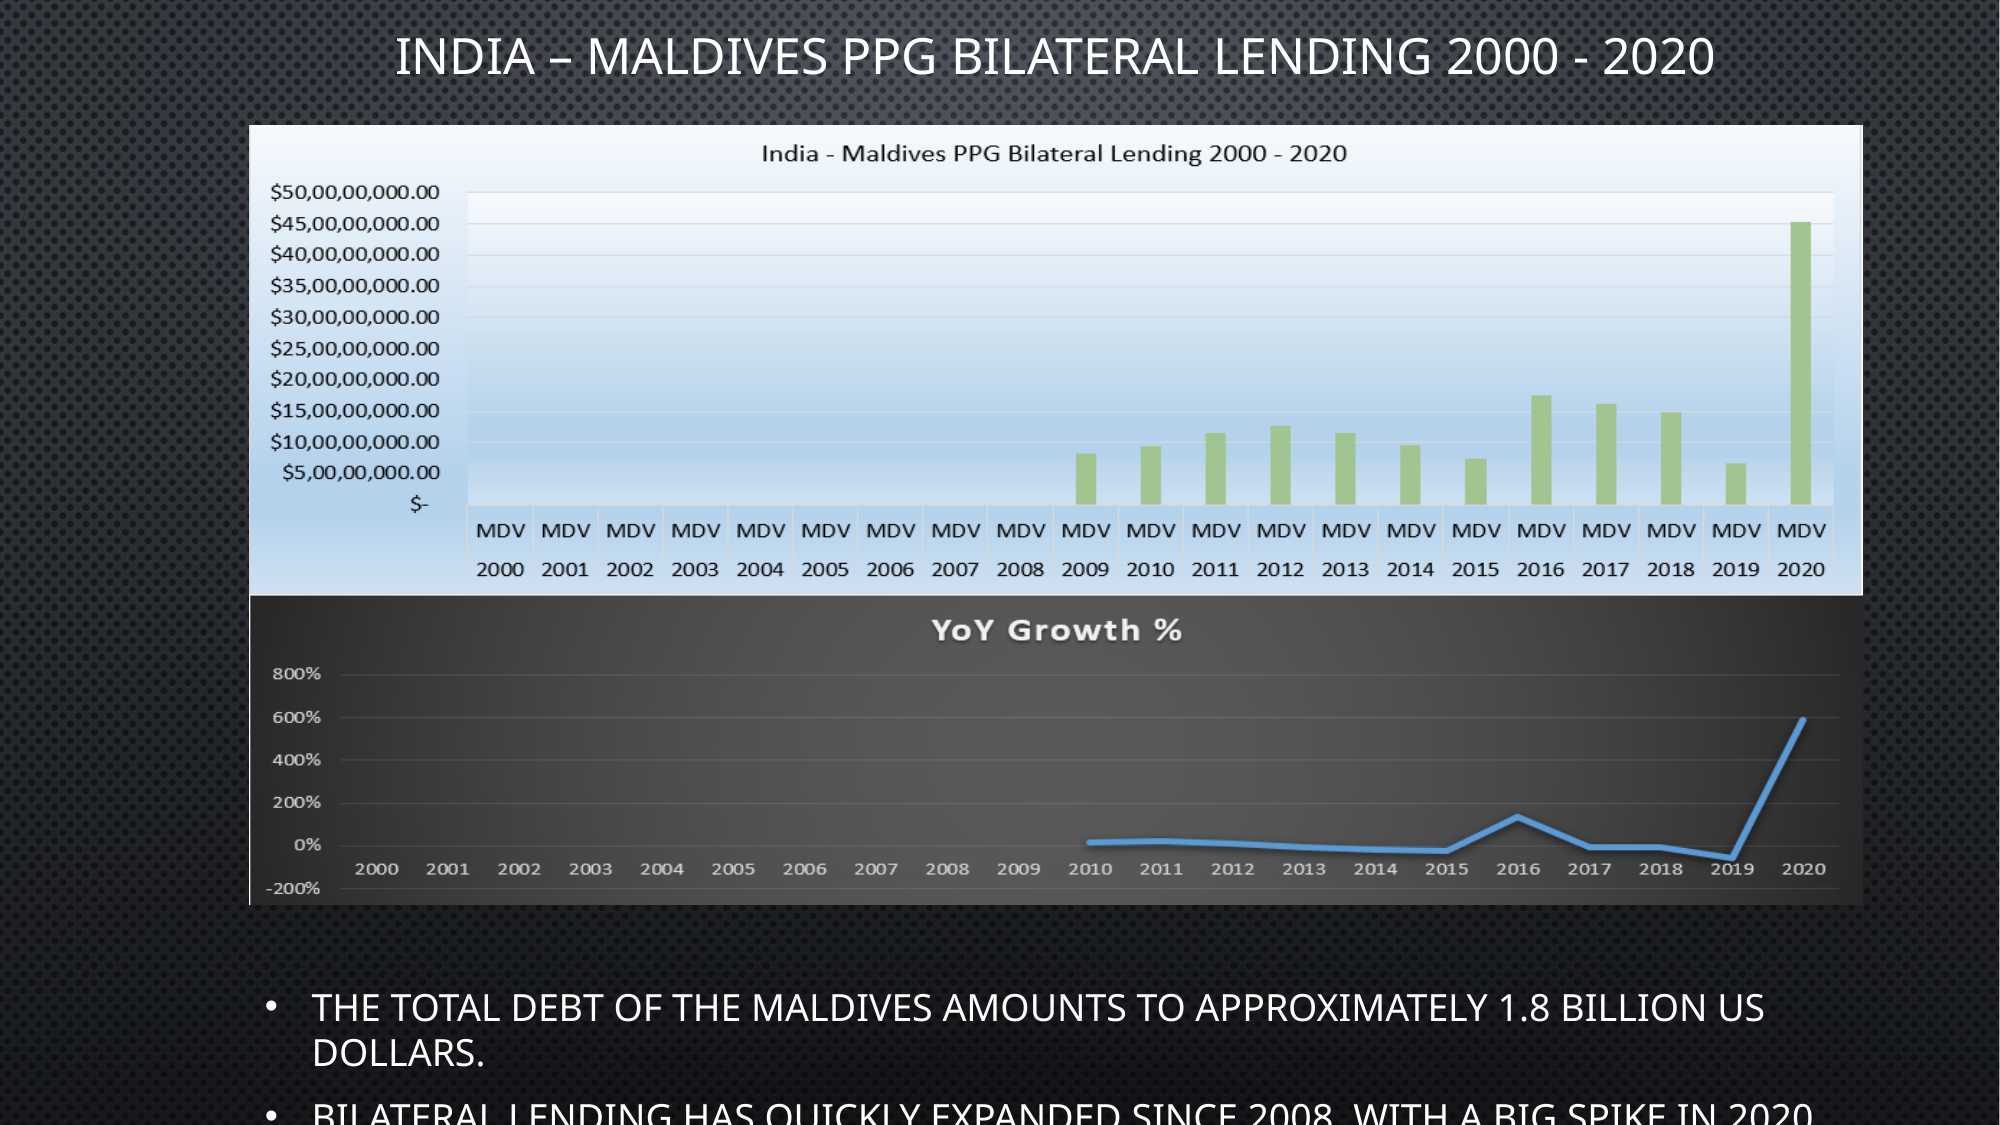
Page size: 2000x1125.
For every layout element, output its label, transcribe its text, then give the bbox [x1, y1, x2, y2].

picture [249, 125, 1863, 906]
title India – Maldives PPG Bilateral Lending 2000 - 2020 [249, 13, 1863, 96]
list The total debt of the Maldives amounts to approximately 1.8 billion US dollars. Bilateral lending has quickly expanded since 2008, with a big spike in 2020. [249, 975, 1863, 1125]
